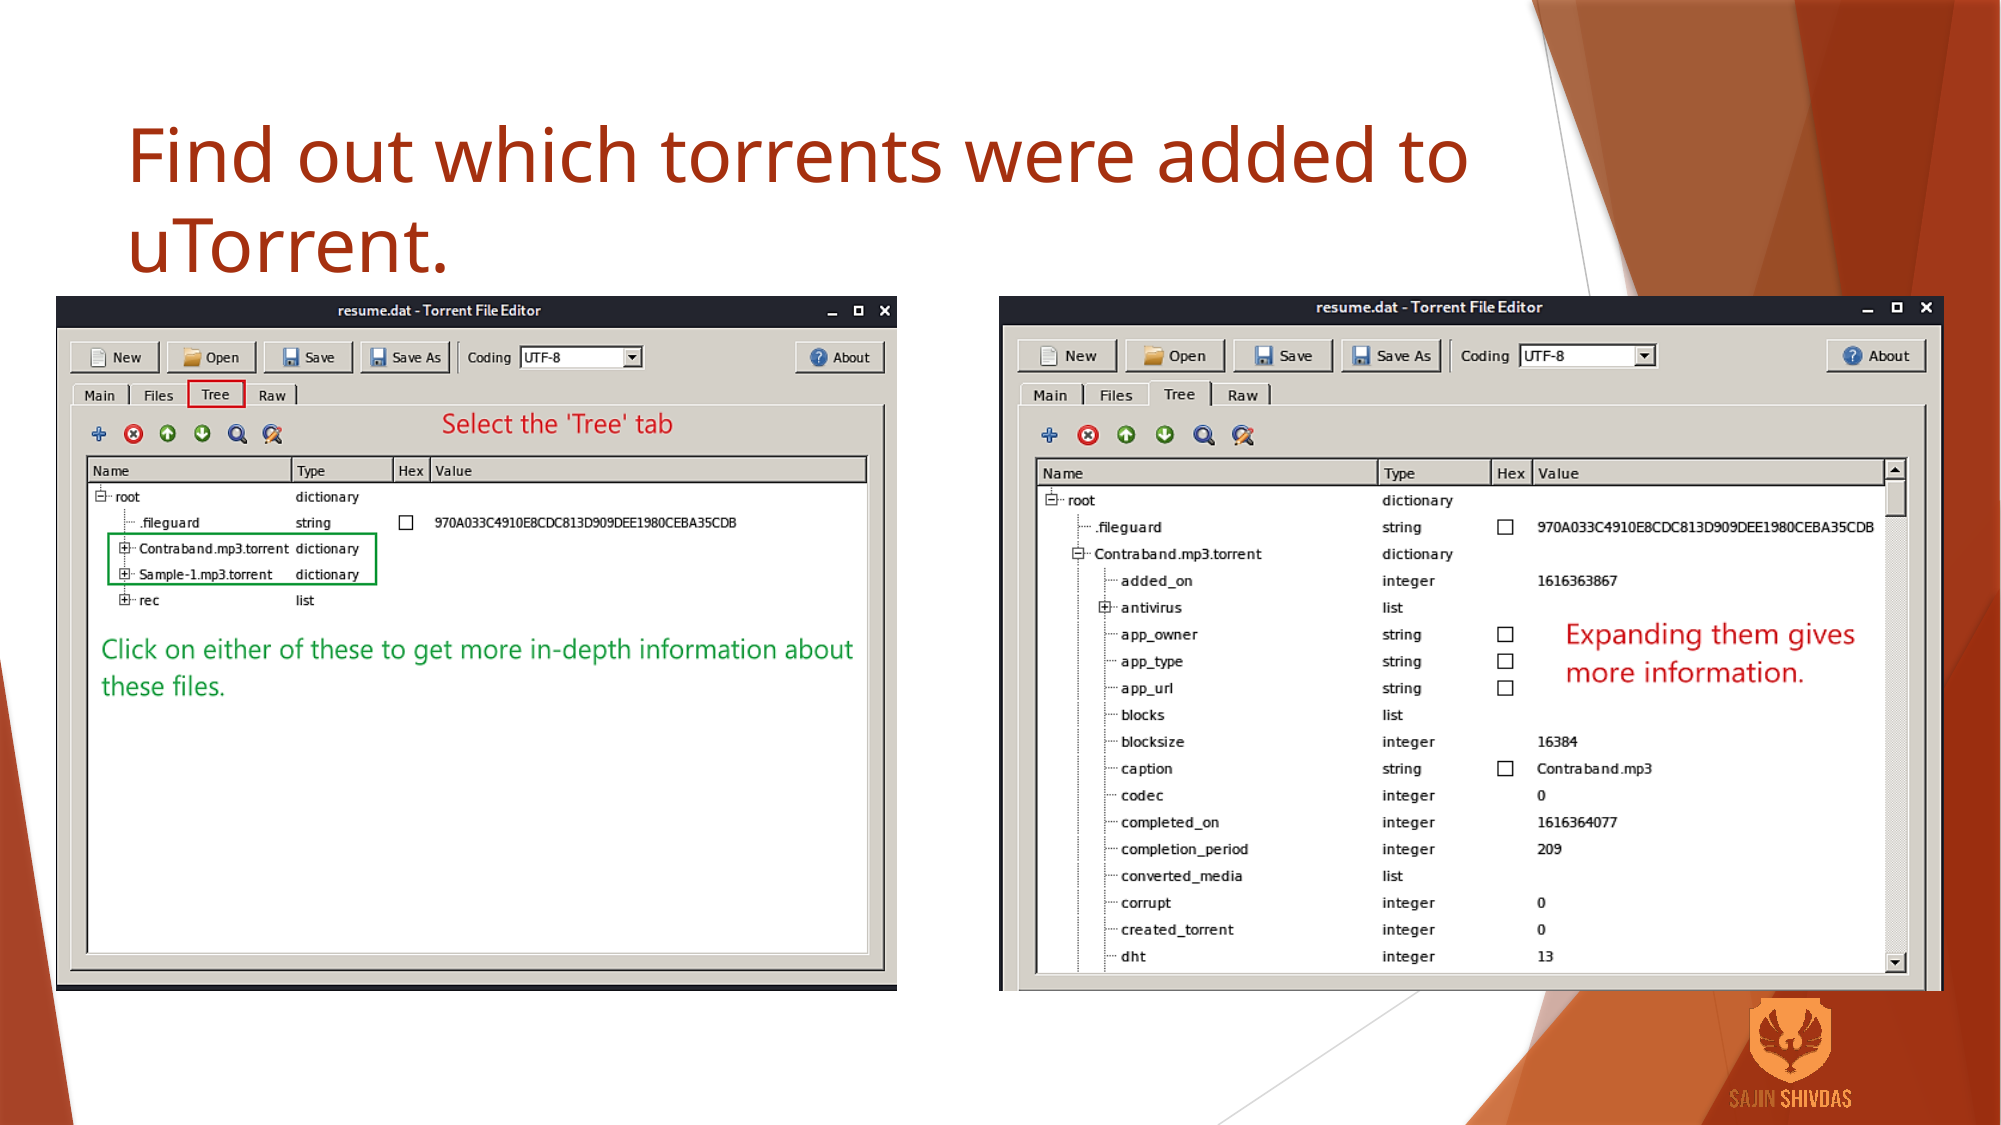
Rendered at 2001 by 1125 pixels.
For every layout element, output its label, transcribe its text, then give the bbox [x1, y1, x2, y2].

title Find out which torrents were added to uTorrent. [111, 99, 1522, 317]
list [55, 296, 898, 992]
picture [999, 296, 1945, 1117]
